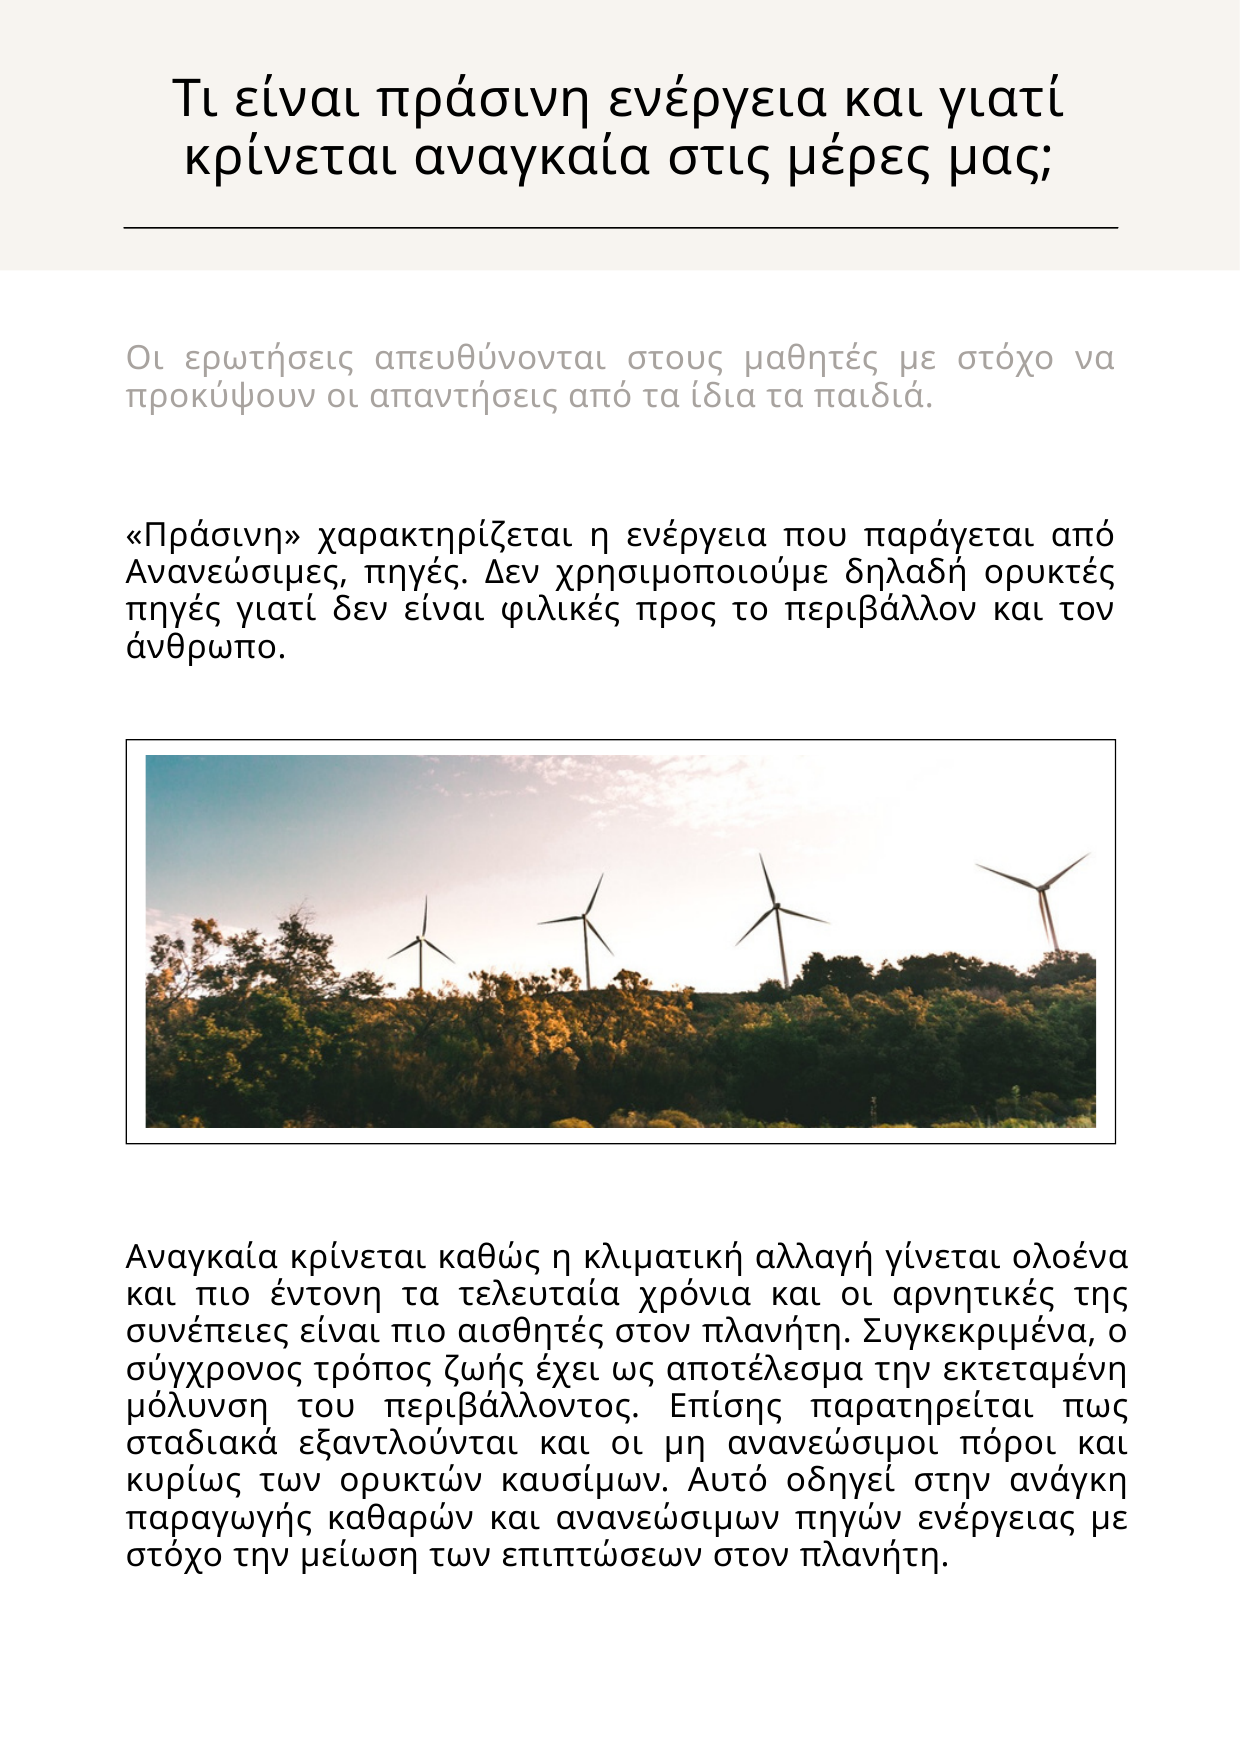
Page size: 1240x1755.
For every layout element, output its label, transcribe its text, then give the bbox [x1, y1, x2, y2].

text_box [125, 738, 1117, 1145]
text_box «Πράσινη» χαρακτηρίζεται η ενέργεια που παράγεται από Ανανεώσιμες, πηγές. Δεν χρησιμοποιούμε δηλαδή ορυκτές πηγές γιατί δεν είναι φιλικές προς το περιβάλλον και τον άνθρωπο. [125, 515, 1118, 665]
text_box Οι ερωτήσεις απευθύνονται στους μαθητές με στόχο να προκύψουν οι απαντήσεις από τα ίδια τα παιδιά. [125, 339, 1118, 414]
text_box Αναγκαία κρίνεται καθώς η κλιματική αλλαγή γίνεται ολοένα και πιο έντονη τα τελευταία χρόνια και οι αρνητικές της συνέπειες είναι πιο αισθητές στον πλανήτη. Συγκεκριμένα, ο σύγχρονος τρόπος ζωής έχει ως αποτέλεσμα την εκτεταμένη μόλυνση του περιβάλλοντος. Επίσης παρατηρείται πως σταδιακά εξαντλούνται και οι μη ανανεώσιμοι πόροι και κυρίως των ορυκτών καυσίμων. Αυτό οδηγεί στην ανάγκη παραγωγής καθαρών και ανανεώσιμων πηγών ενέργειας με στόχο την μείωση των επιπτώσεων στον πλανήτη. [125, 1237, 1131, 1574]
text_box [145, 755, 1097, 1128]
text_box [0, 0, 1240, 271]
